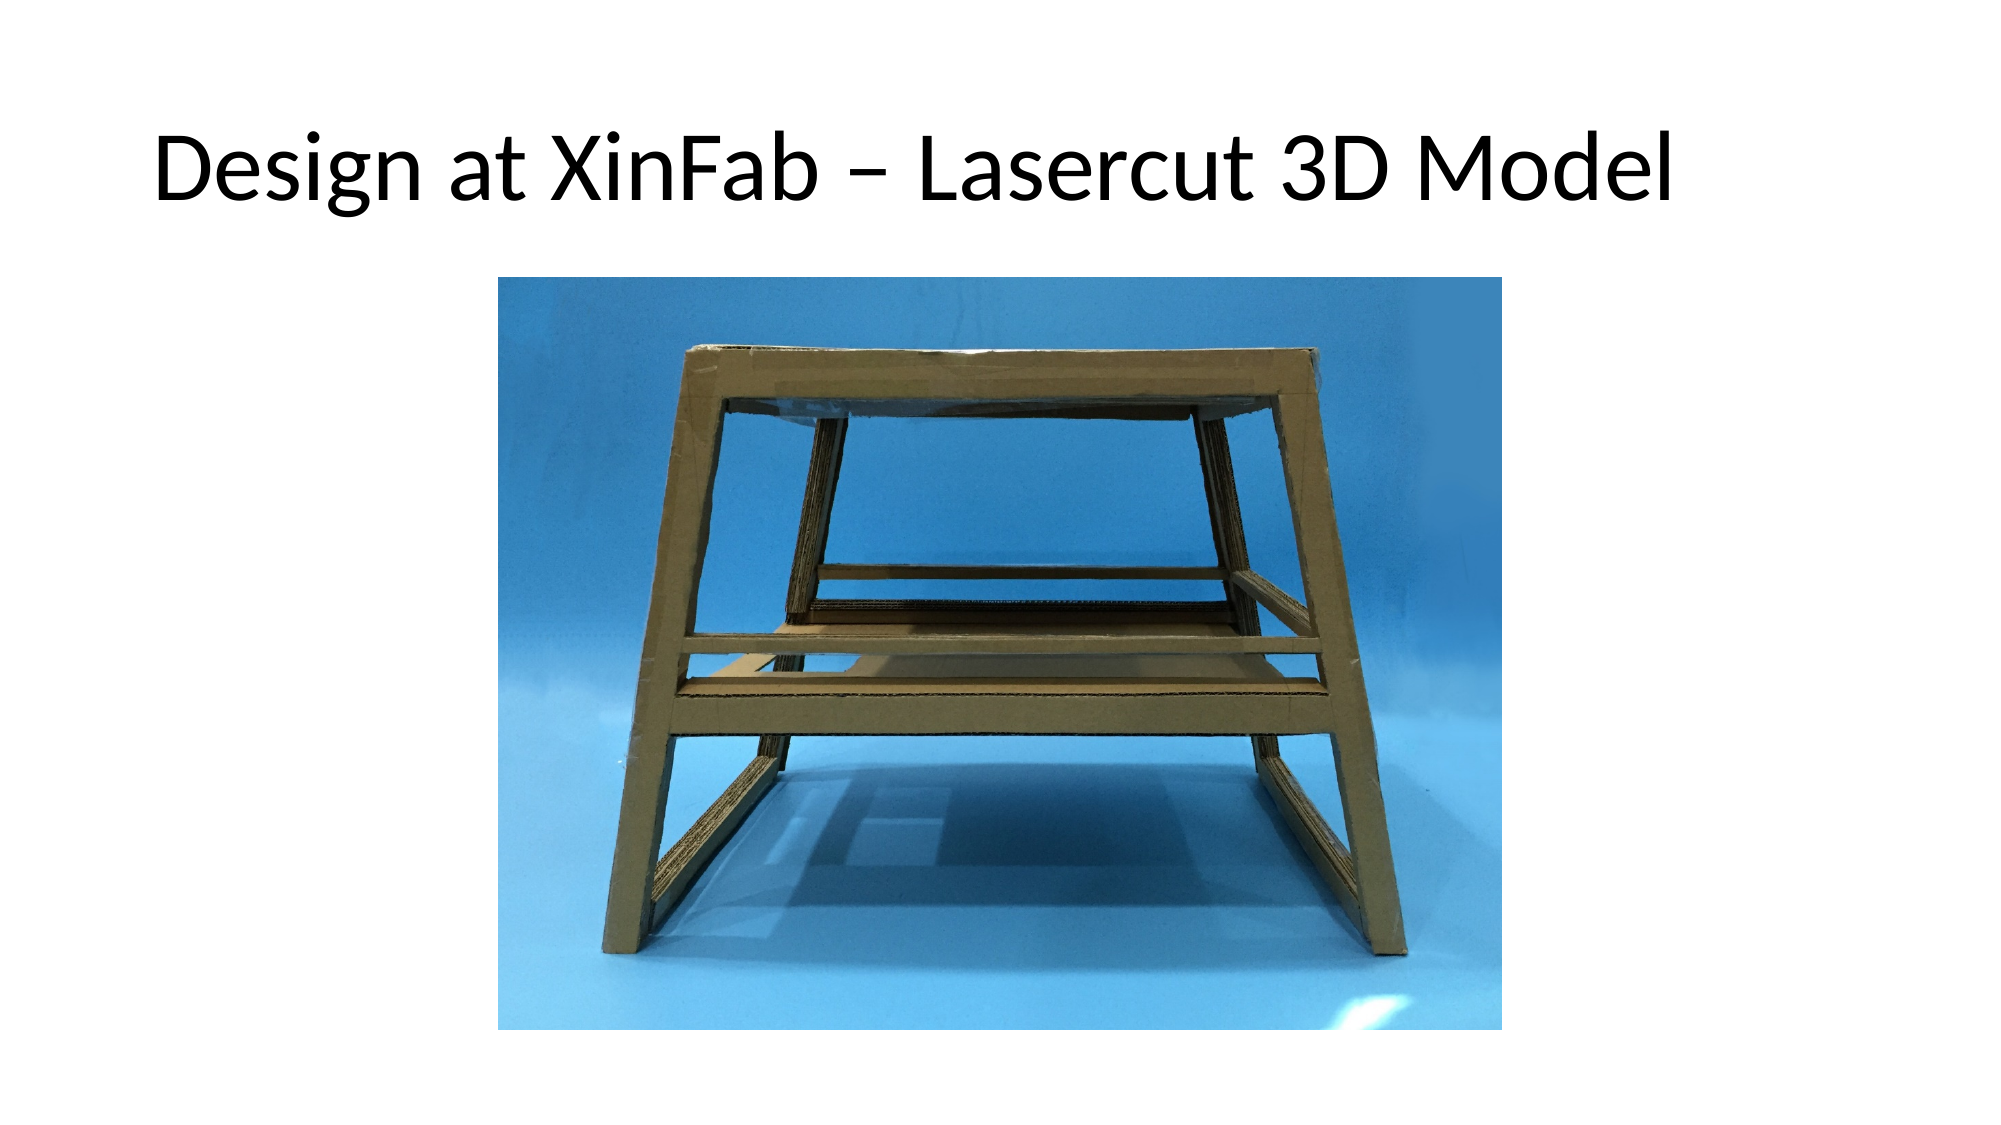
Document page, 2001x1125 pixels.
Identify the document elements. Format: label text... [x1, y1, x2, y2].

picture [497, 277, 1502, 1031]
title Design at XinFab – Lasercut 3D Model [137, 59, 1863, 278]
